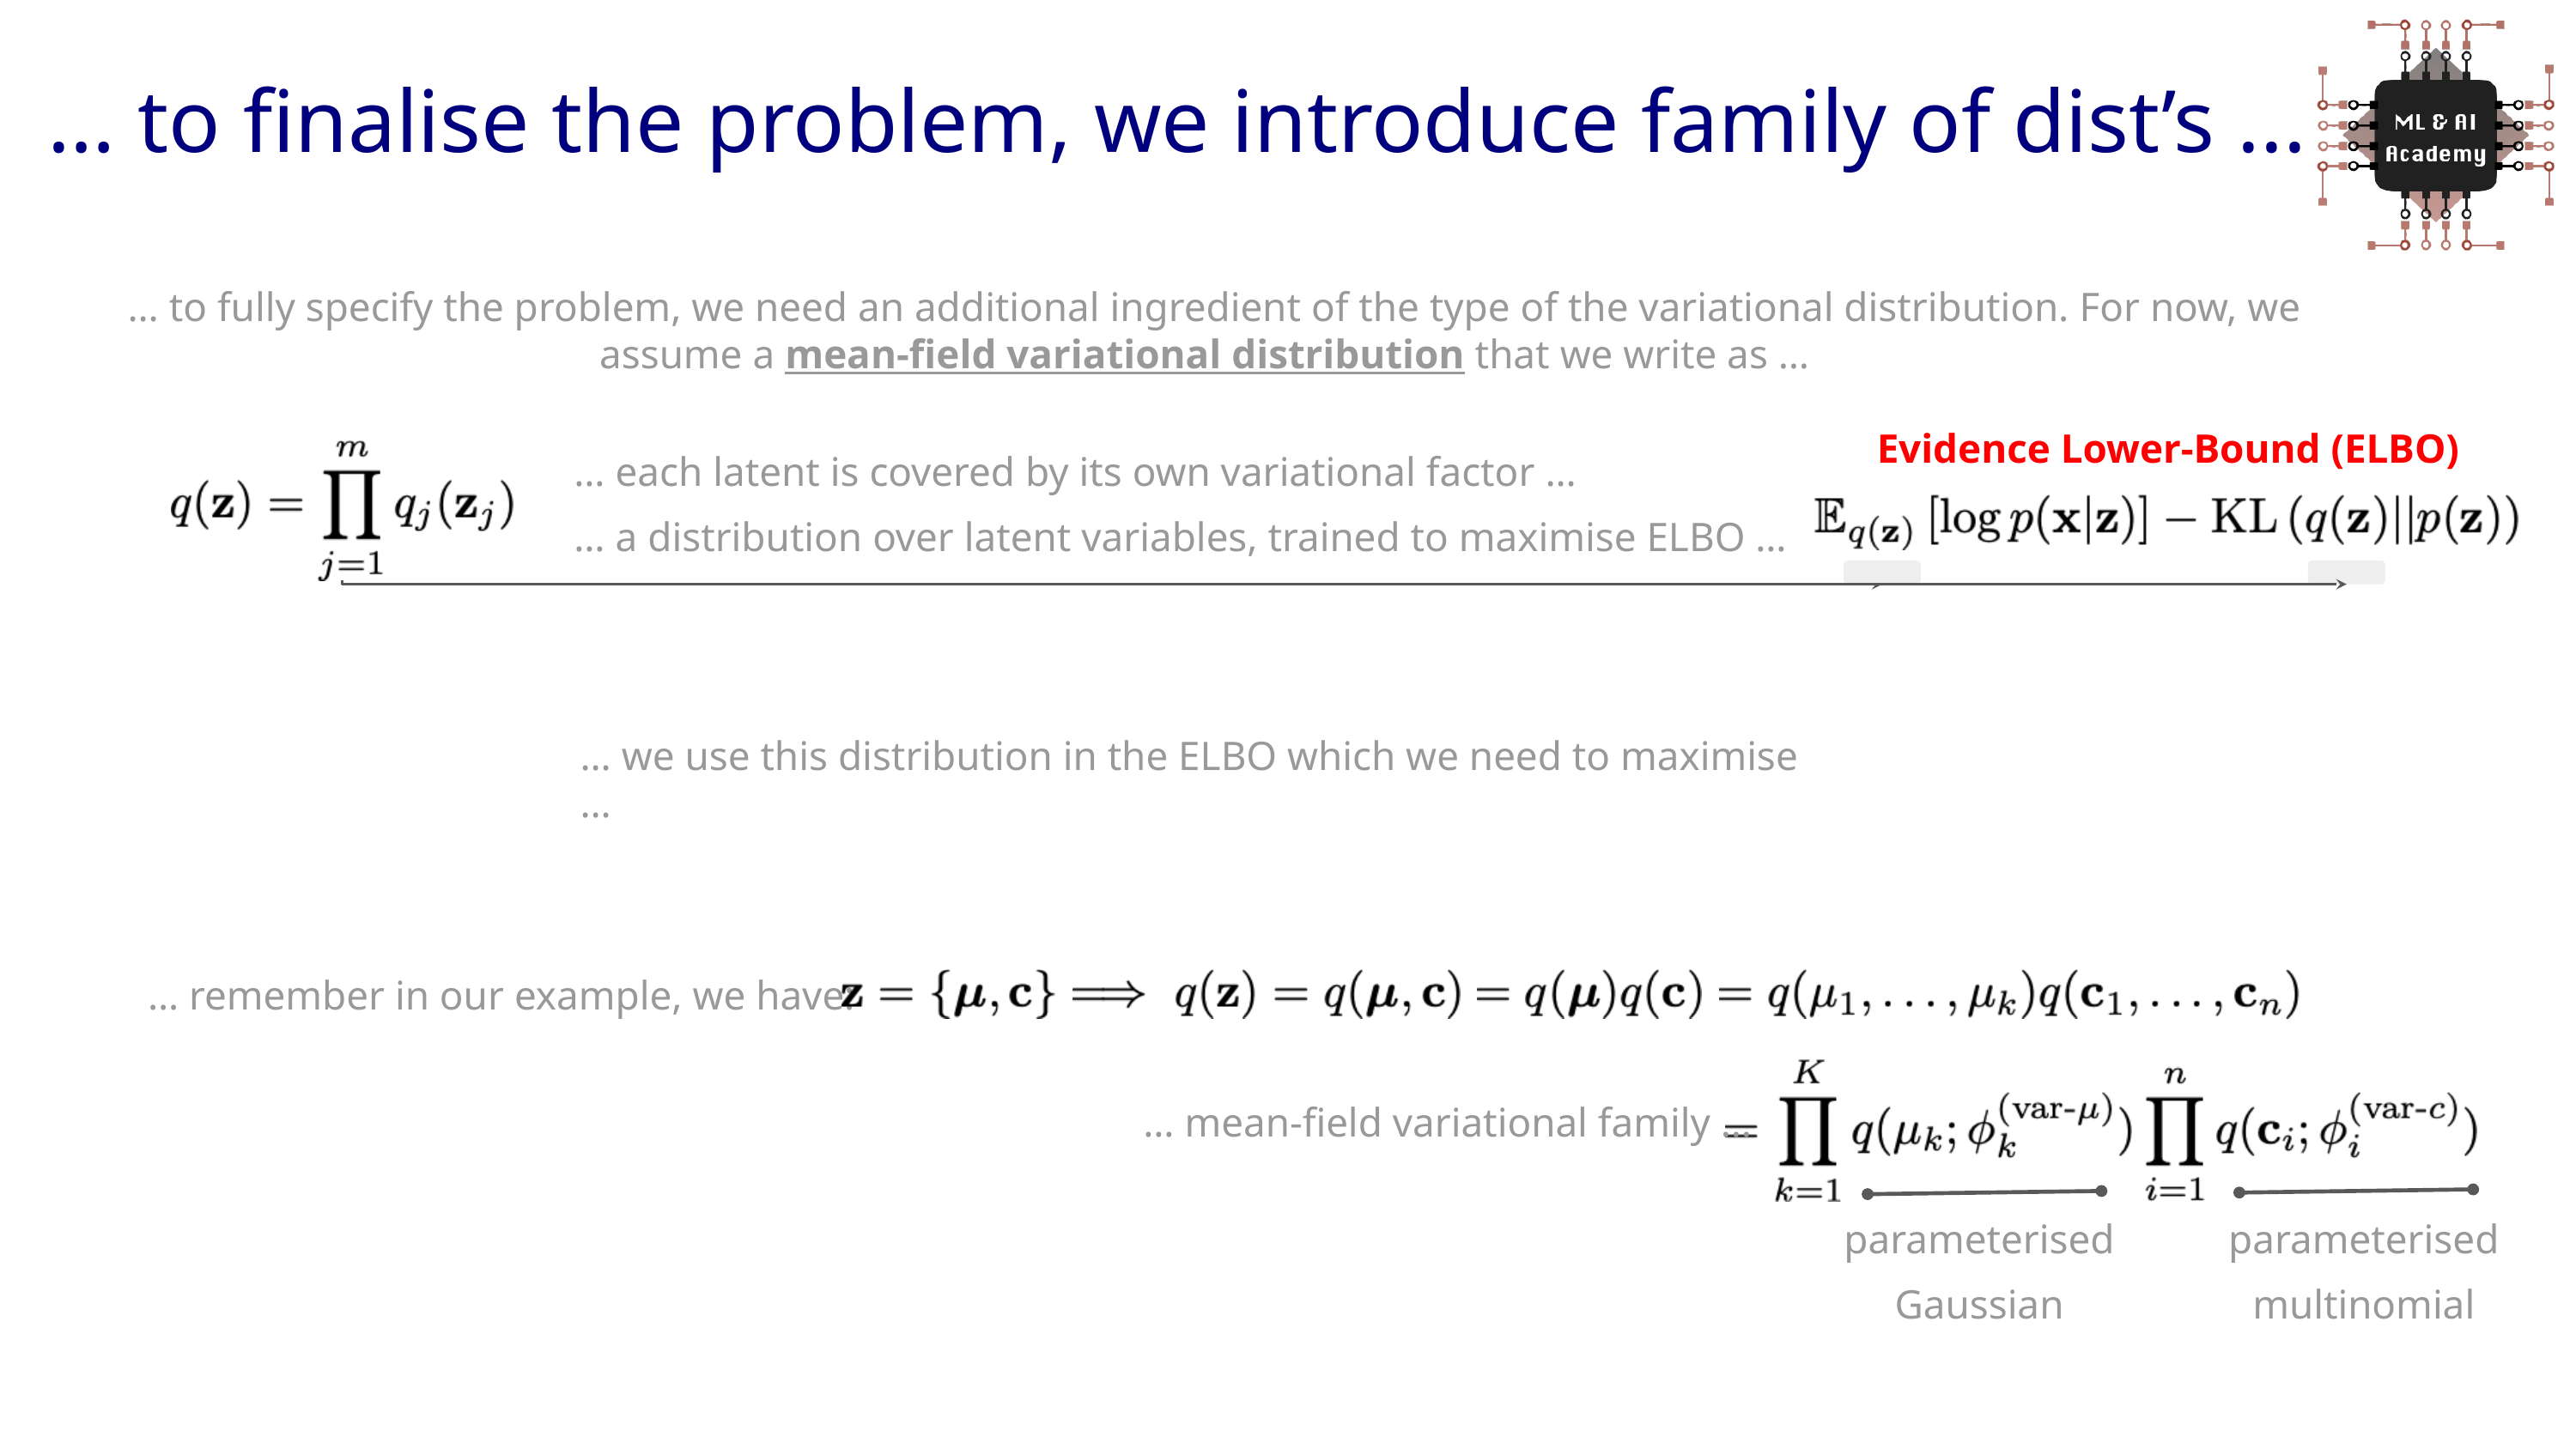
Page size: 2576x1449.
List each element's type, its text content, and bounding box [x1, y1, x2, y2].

picture [2317, 17, 2555, 251]
title … to finalise the problem, we introduce family of dist’s ... [21, 40, 2312, 195]
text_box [342, 410, 2519, 791]
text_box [134, 957, 2555, 1275]
title … to fully specify the problem, we need an additional ingredient of the type of the variational distribution. For now, we assume a mean-field variational distribution that we write as … [73, 256, 2357, 421]
picture [170, 440, 342, 581]
